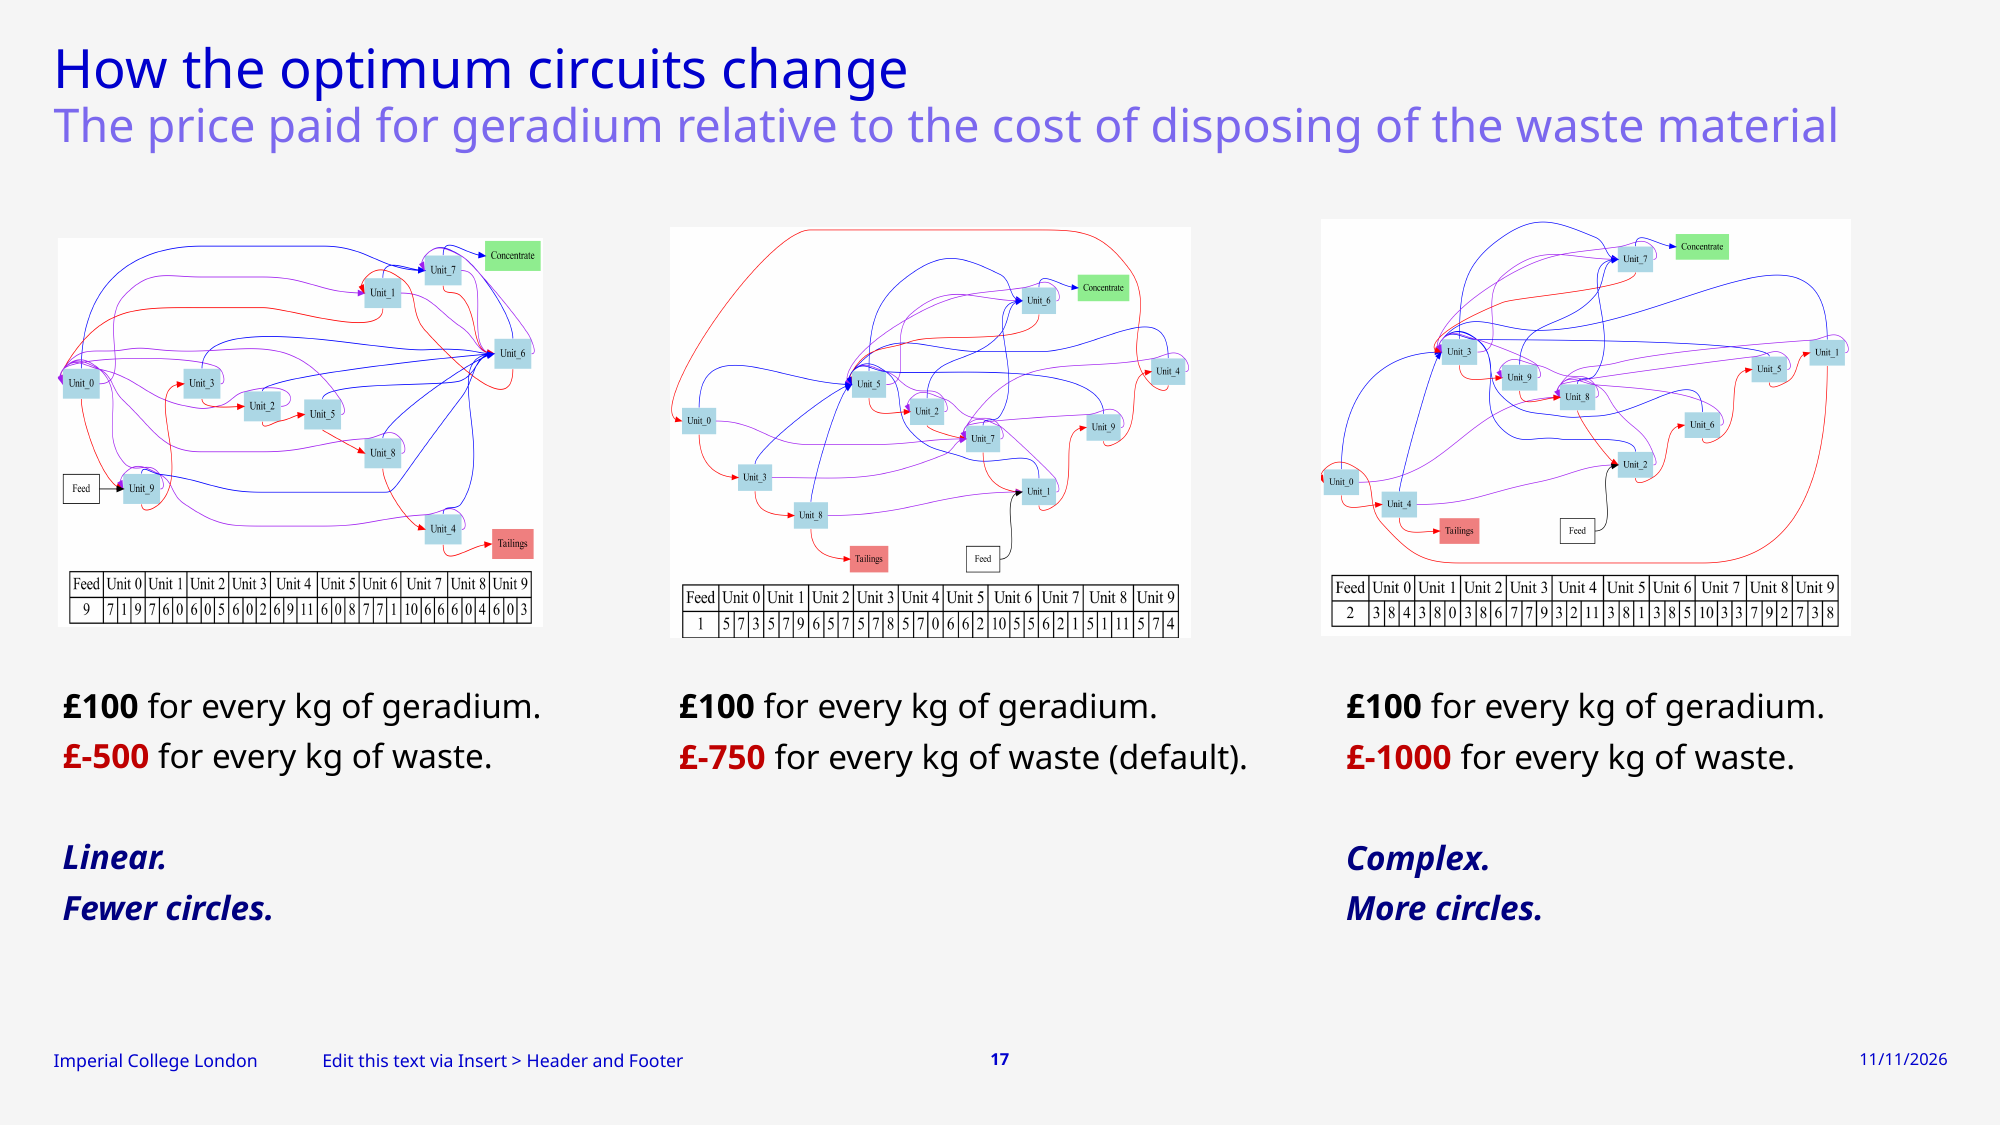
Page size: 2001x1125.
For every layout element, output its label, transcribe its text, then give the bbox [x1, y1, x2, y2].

picture [669, 226, 1197, 638]
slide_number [1745, 1048, 1948, 1072]
list £100 for every kg of geradium. £-500 for every kg of waste. Linear. Fewer circles. [62, 688, 648, 939]
list £100 for every kg of geradium. £-750 for every kg of waste (default). [679, 688, 1270, 806]
title How the optimum circuits change [53, 41, 1947, 101]
picture [1320, 216, 1854, 652]
picture [57, 238, 545, 627]
slide_number 17 [973, 1048, 1027, 1072]
list £100 for every kg of geradium. £-1000 for every kg of waste. Complex. More circles. [1346, 688, 1949, 916]
subtitle The price paid for geradium relative to the cost of disposing of the waste material [53, 101, 1947, 163]
footer Edit this text via Insert > Header and Footer [322, 1048, 884, 1072]
